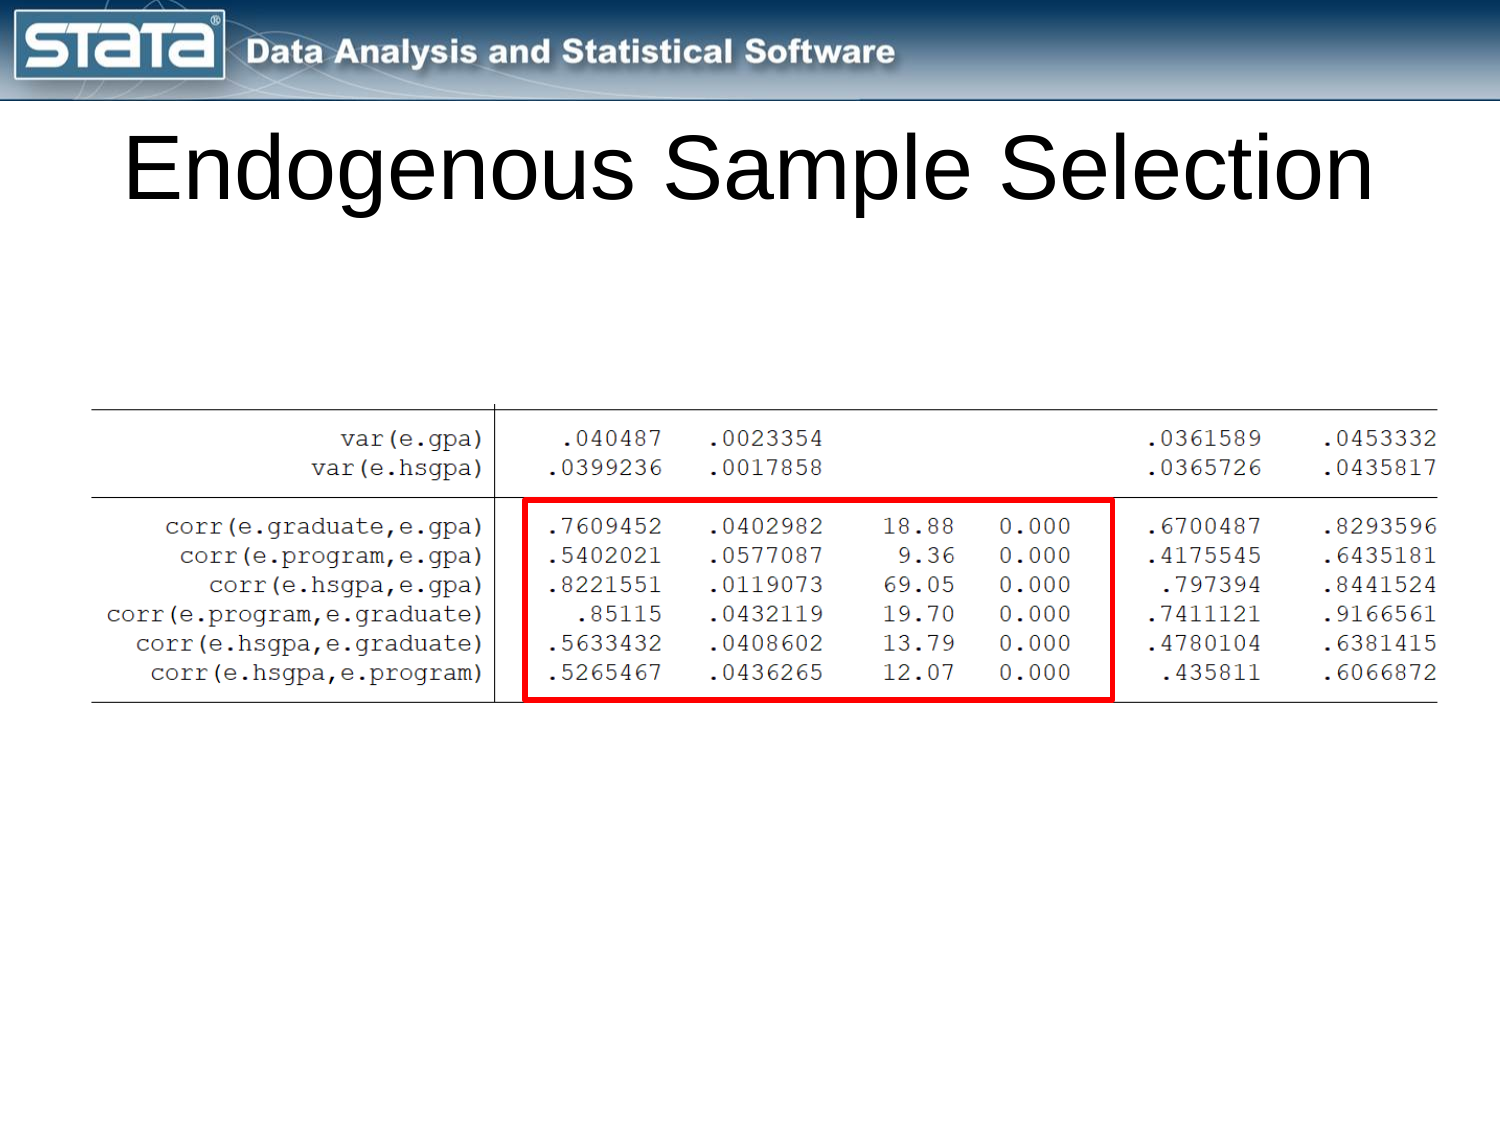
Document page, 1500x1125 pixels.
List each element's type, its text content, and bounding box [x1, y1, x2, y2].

title Endogenous Sample Selection [0, 108, 1500, 225]
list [81, 404, 1451, 738]
picture [0, 0, 1500, 102]
